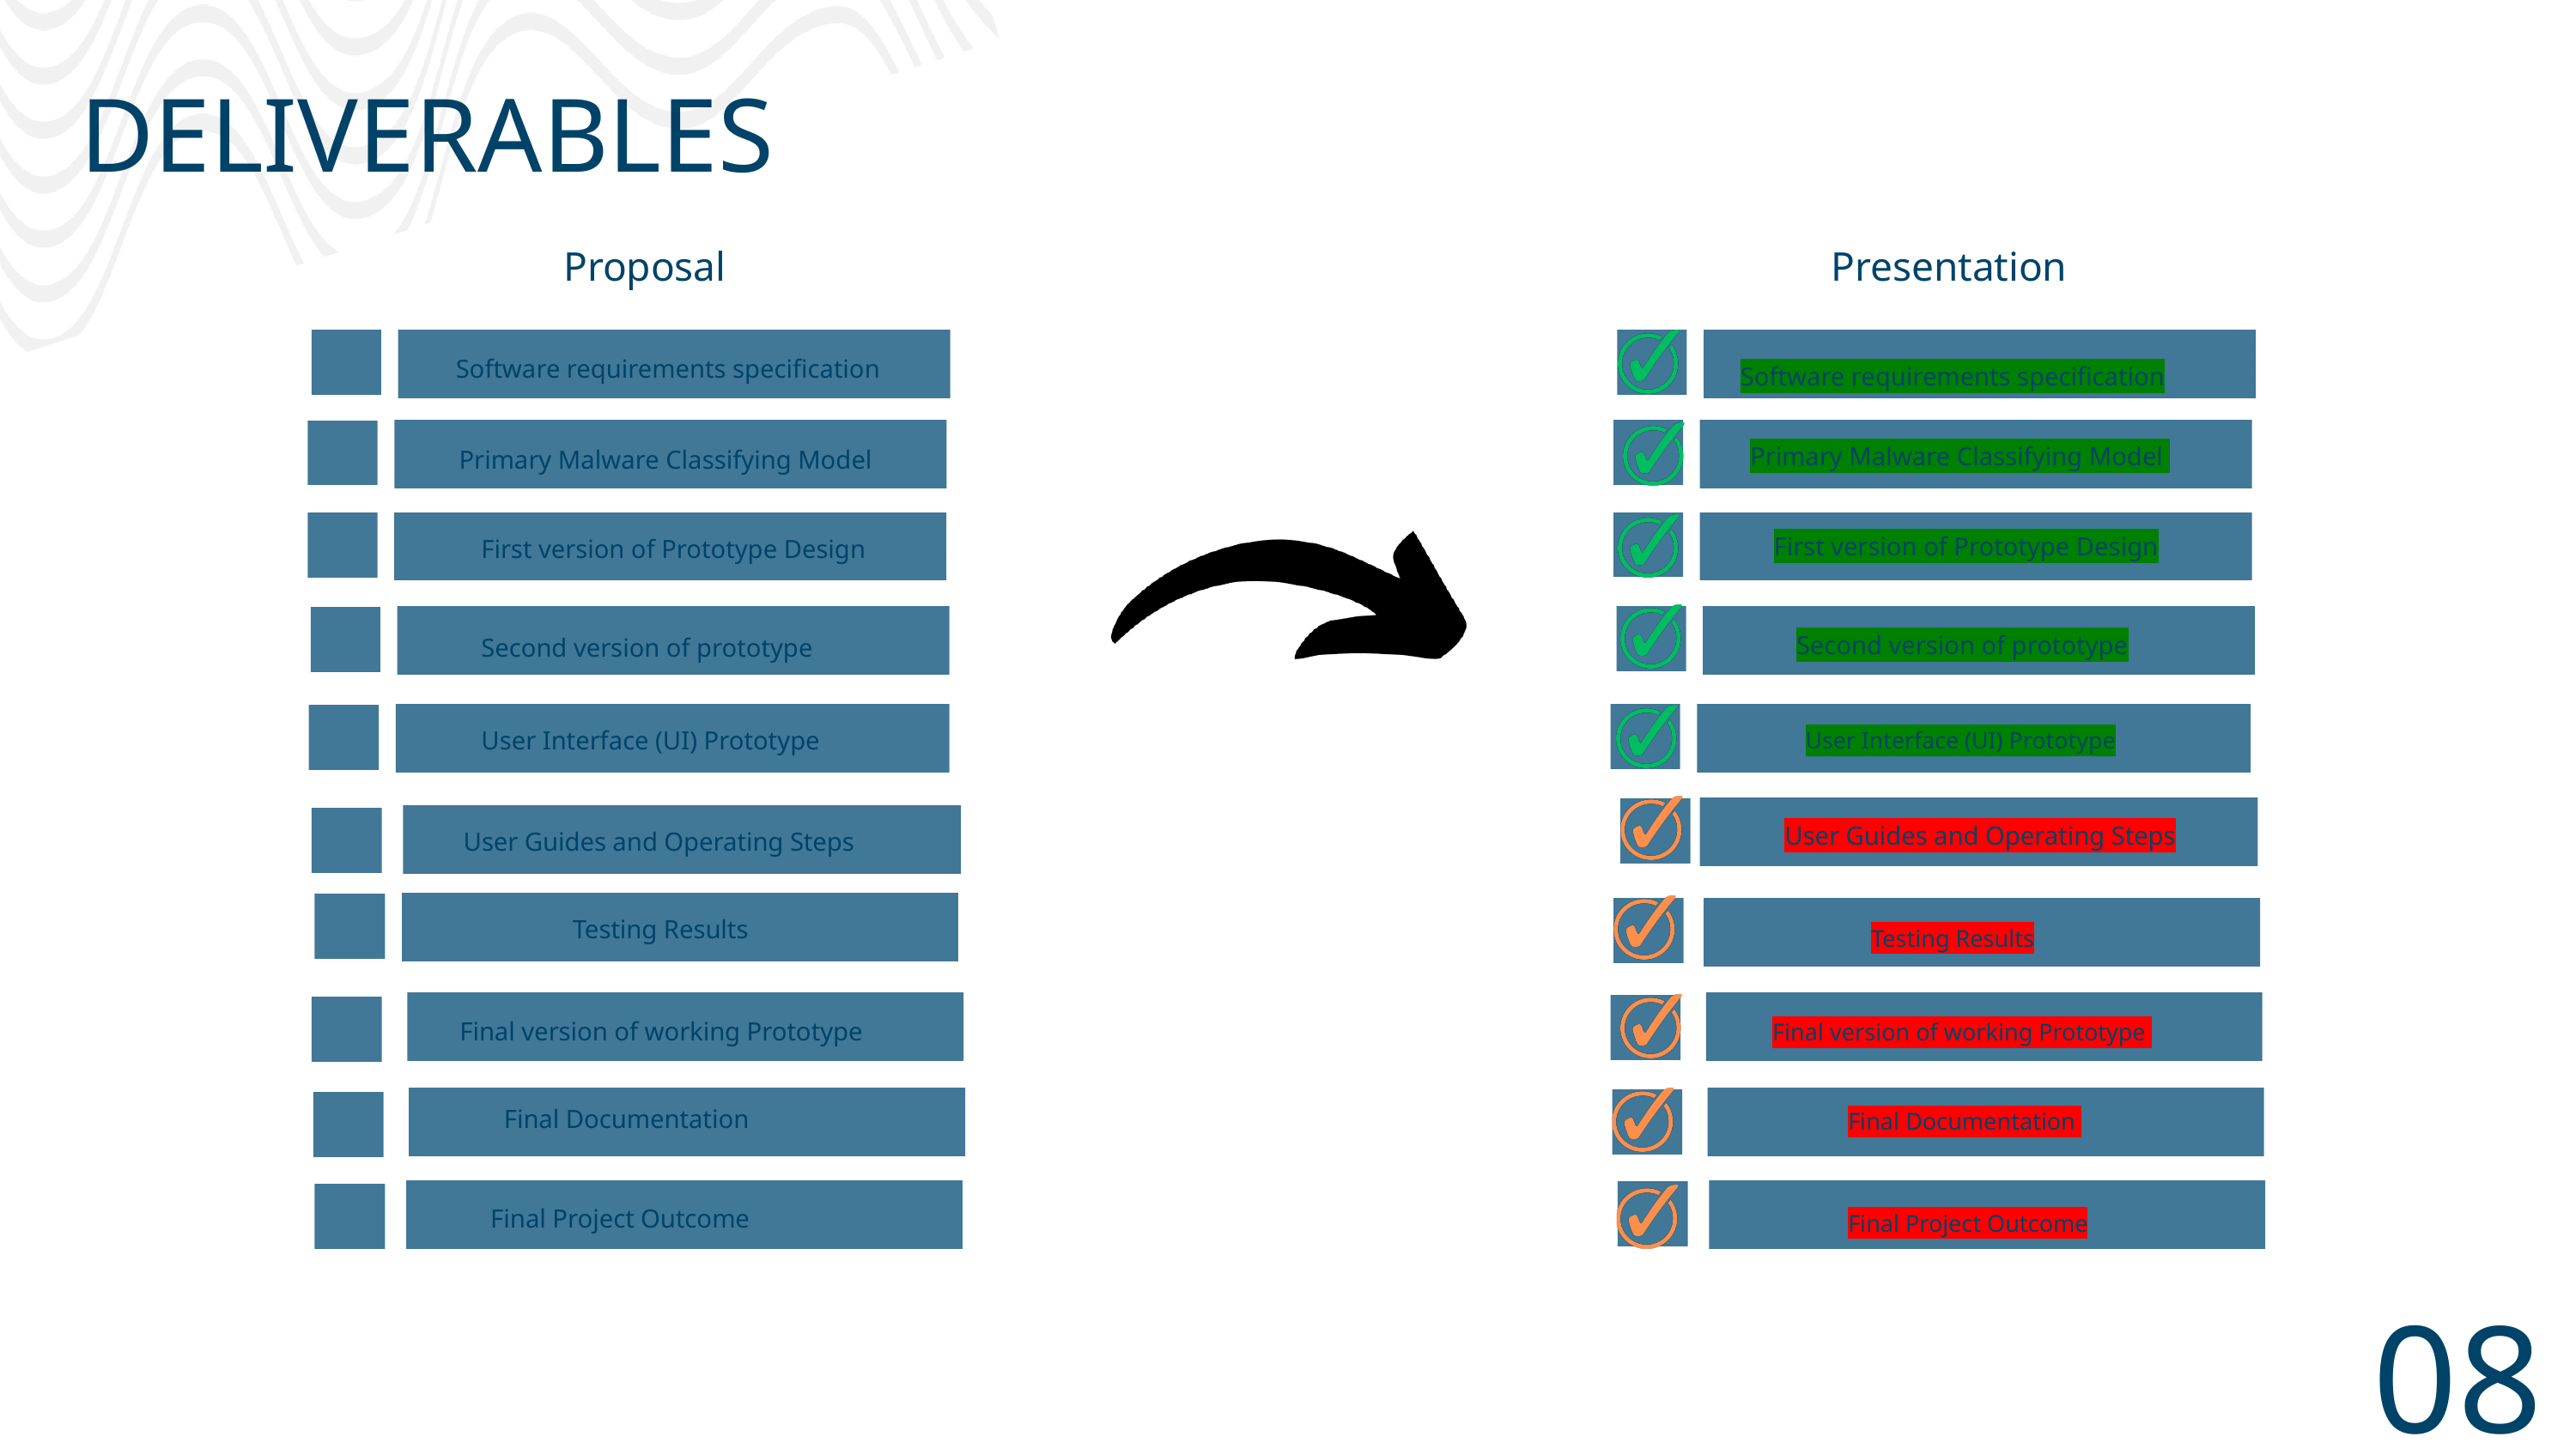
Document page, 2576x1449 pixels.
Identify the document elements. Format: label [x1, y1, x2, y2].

text_box [0, 0, 2543, 1449]
